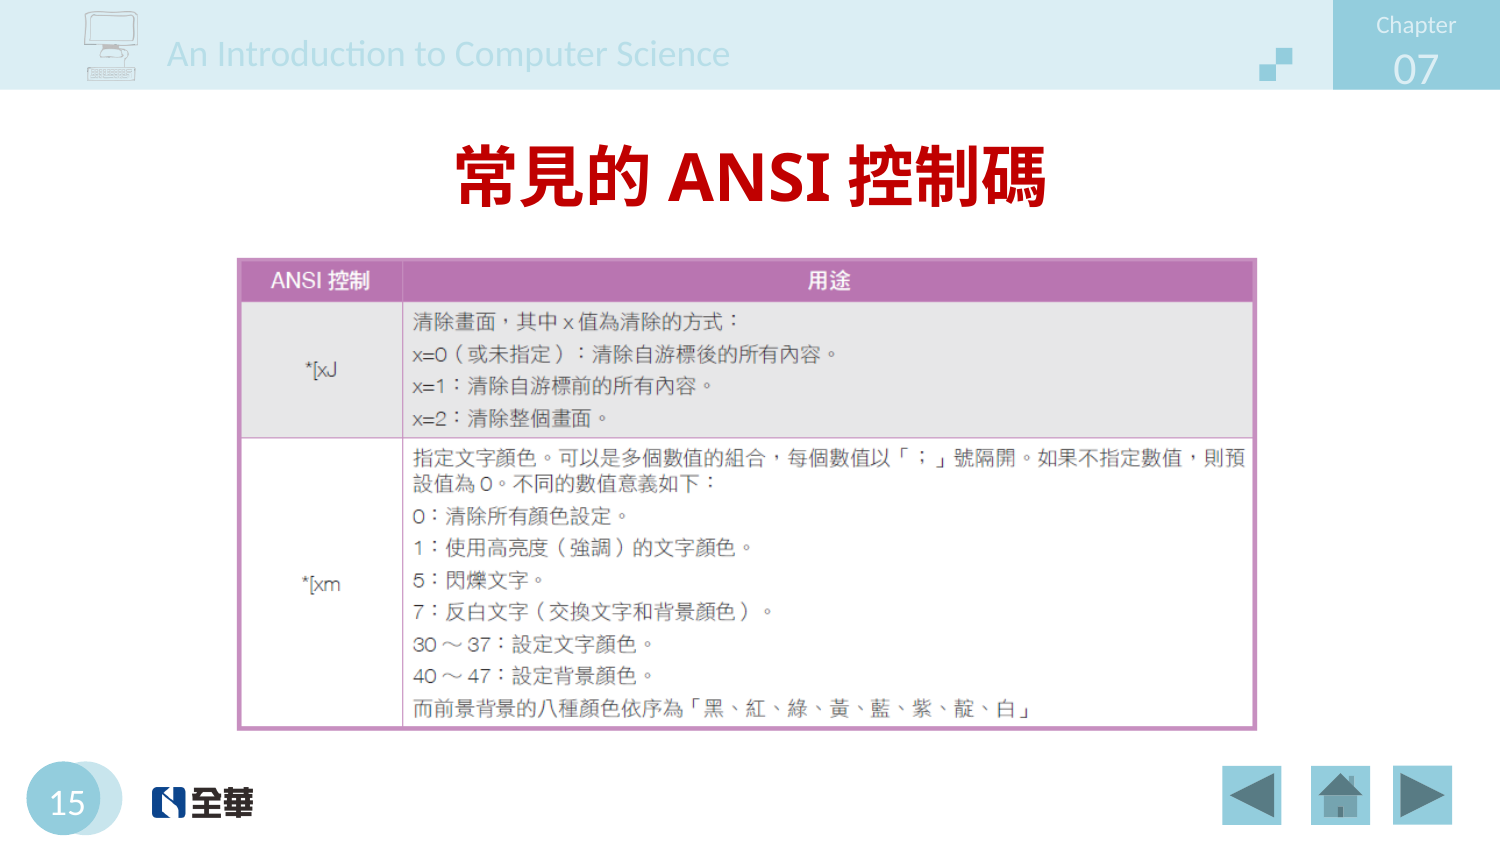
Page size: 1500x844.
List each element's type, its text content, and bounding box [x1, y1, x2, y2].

picture [84, 11, 138, 81]
title 常見的ANSI控制碼 [75, 104, 1425, 245]
picture [152, 787, 253, 818]
picture [230, 244, 1270, 746]
